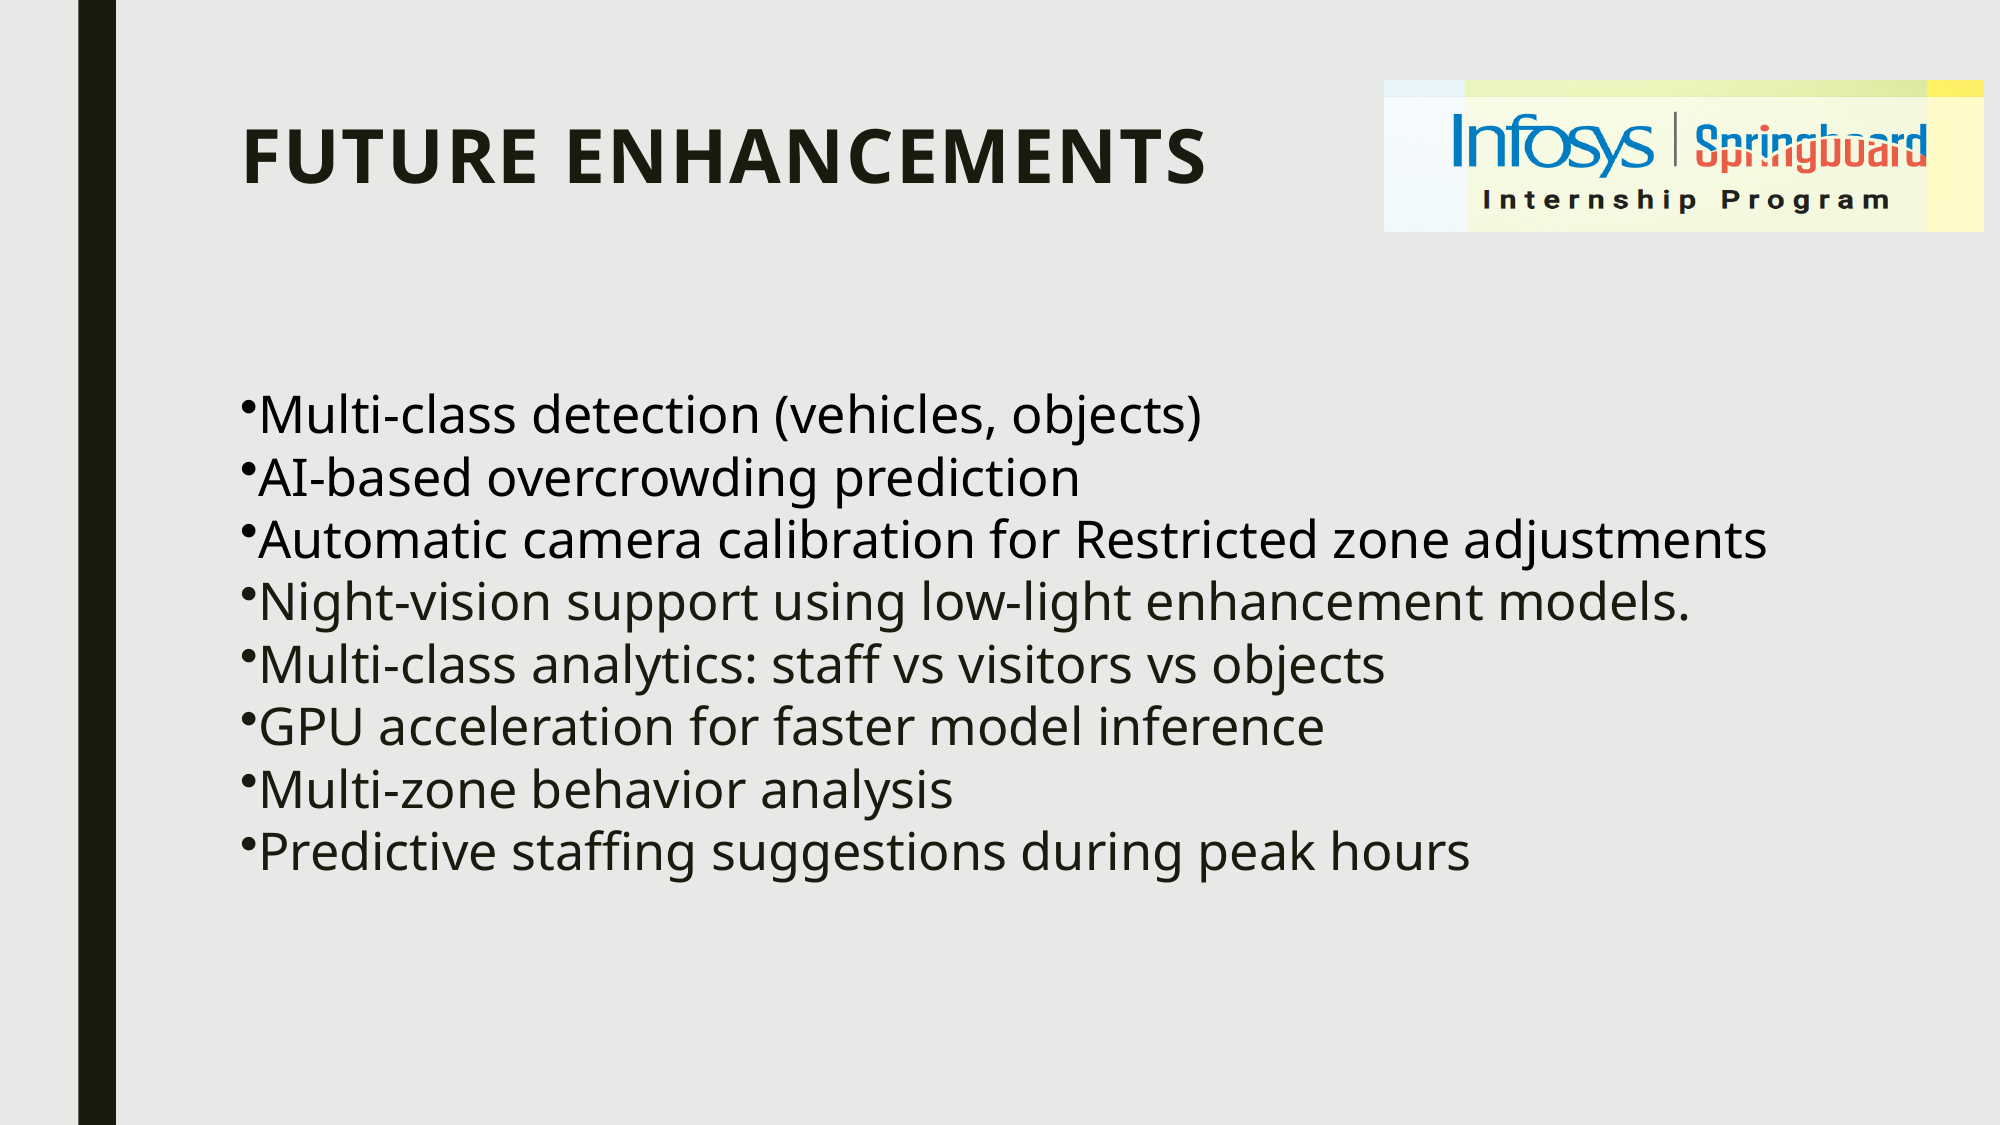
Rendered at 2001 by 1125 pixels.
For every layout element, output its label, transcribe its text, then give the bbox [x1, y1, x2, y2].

title Future enhancements [225, 112, 1384, 227]
list Multi-class detection (vehicles, objects) AI-based overcrowding prediction Automatic camera calibration for Restricted zone adjustments Night-vision support using low-light enhancement models. Multi-class analytics: staff vs visitors vs objects GPU acceleration for faster model inference Multi-zone behavior analysis Predictive staffing suggestions during peak hours [225, 327, 1867, 981]
picture [1384, 80, 1984, 232]
